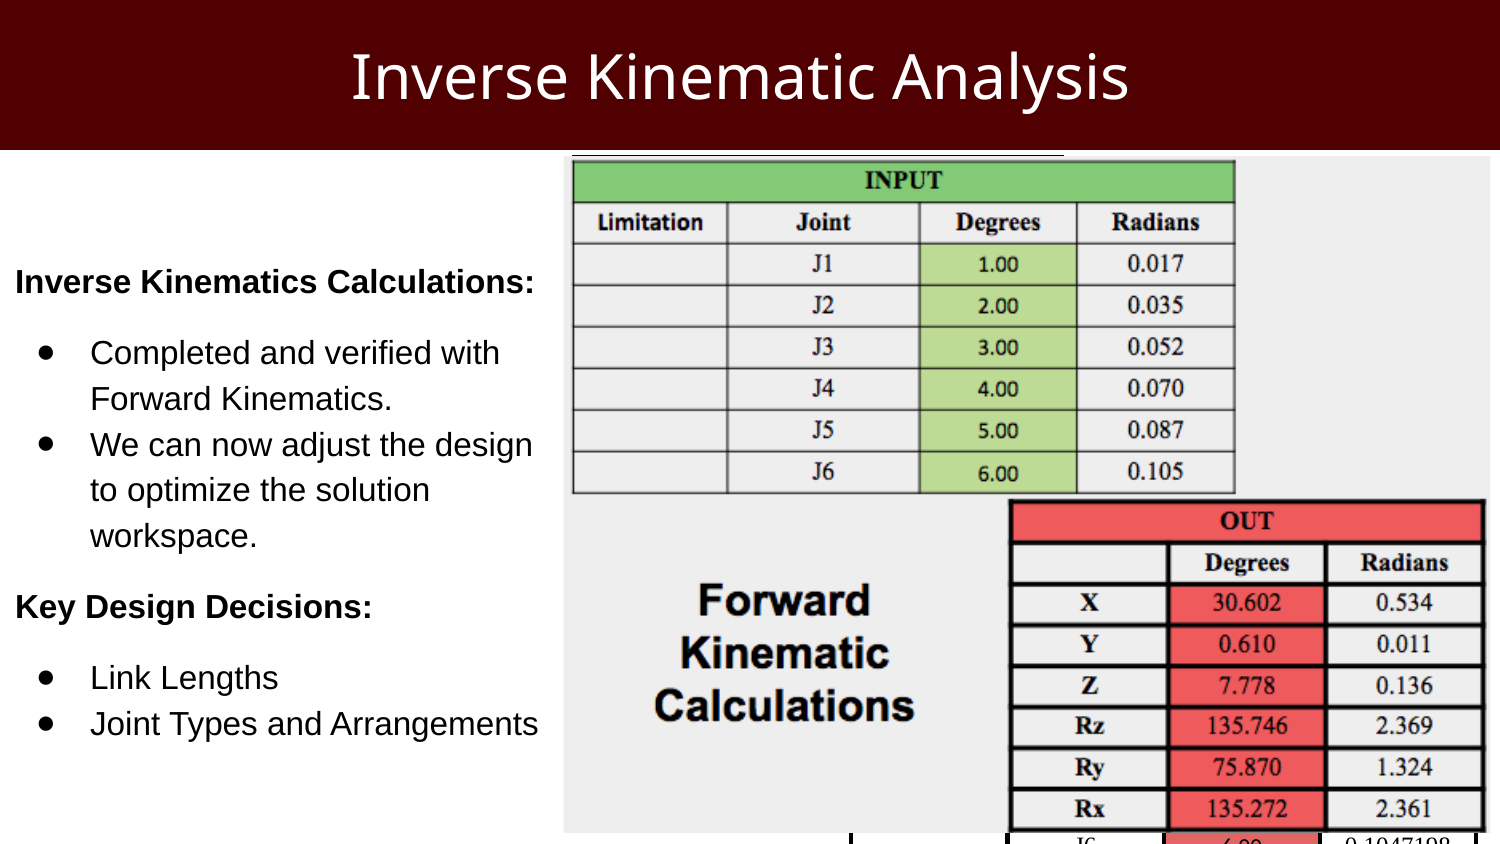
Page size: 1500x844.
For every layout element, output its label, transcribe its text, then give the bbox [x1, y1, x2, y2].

title Inverse Kinematic Analysis [0, 0, 1500, 150]
text_box Inverse Kinematics Calculations: Completed and verified with Forward Kinematics. We can now adjust the design to optimize the solution workspace. Key Design Decisions: Link Lengths Joint Types and Arrangements [0, 239, 558, 821]
picture [563, 156, 1491, 833]
